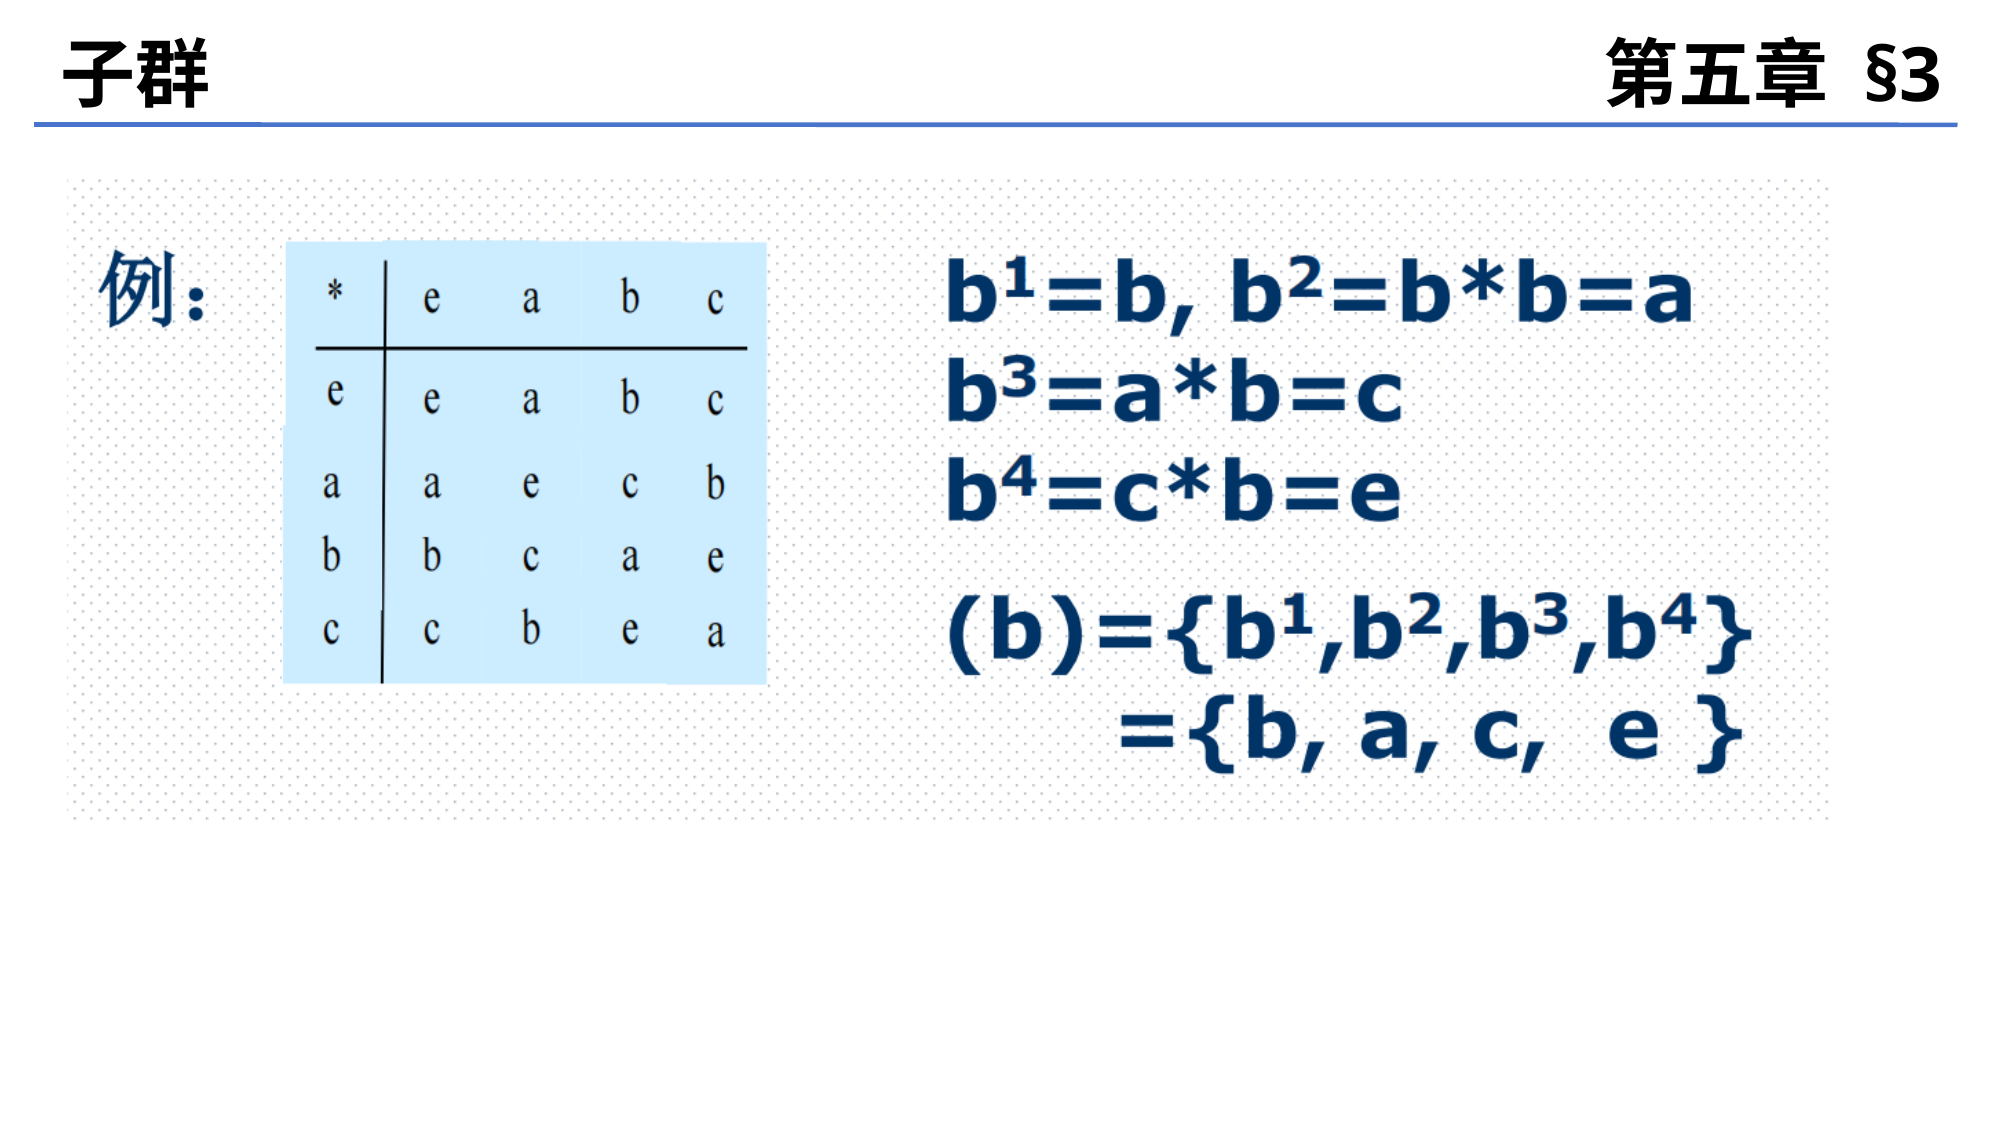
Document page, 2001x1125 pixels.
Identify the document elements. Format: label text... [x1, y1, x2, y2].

picture [66, 177, 1830, 823]
text_box 子群 [46, 18, 662, 124]
text_box 第五章 §3 [1576, 19, 1958, 124]
